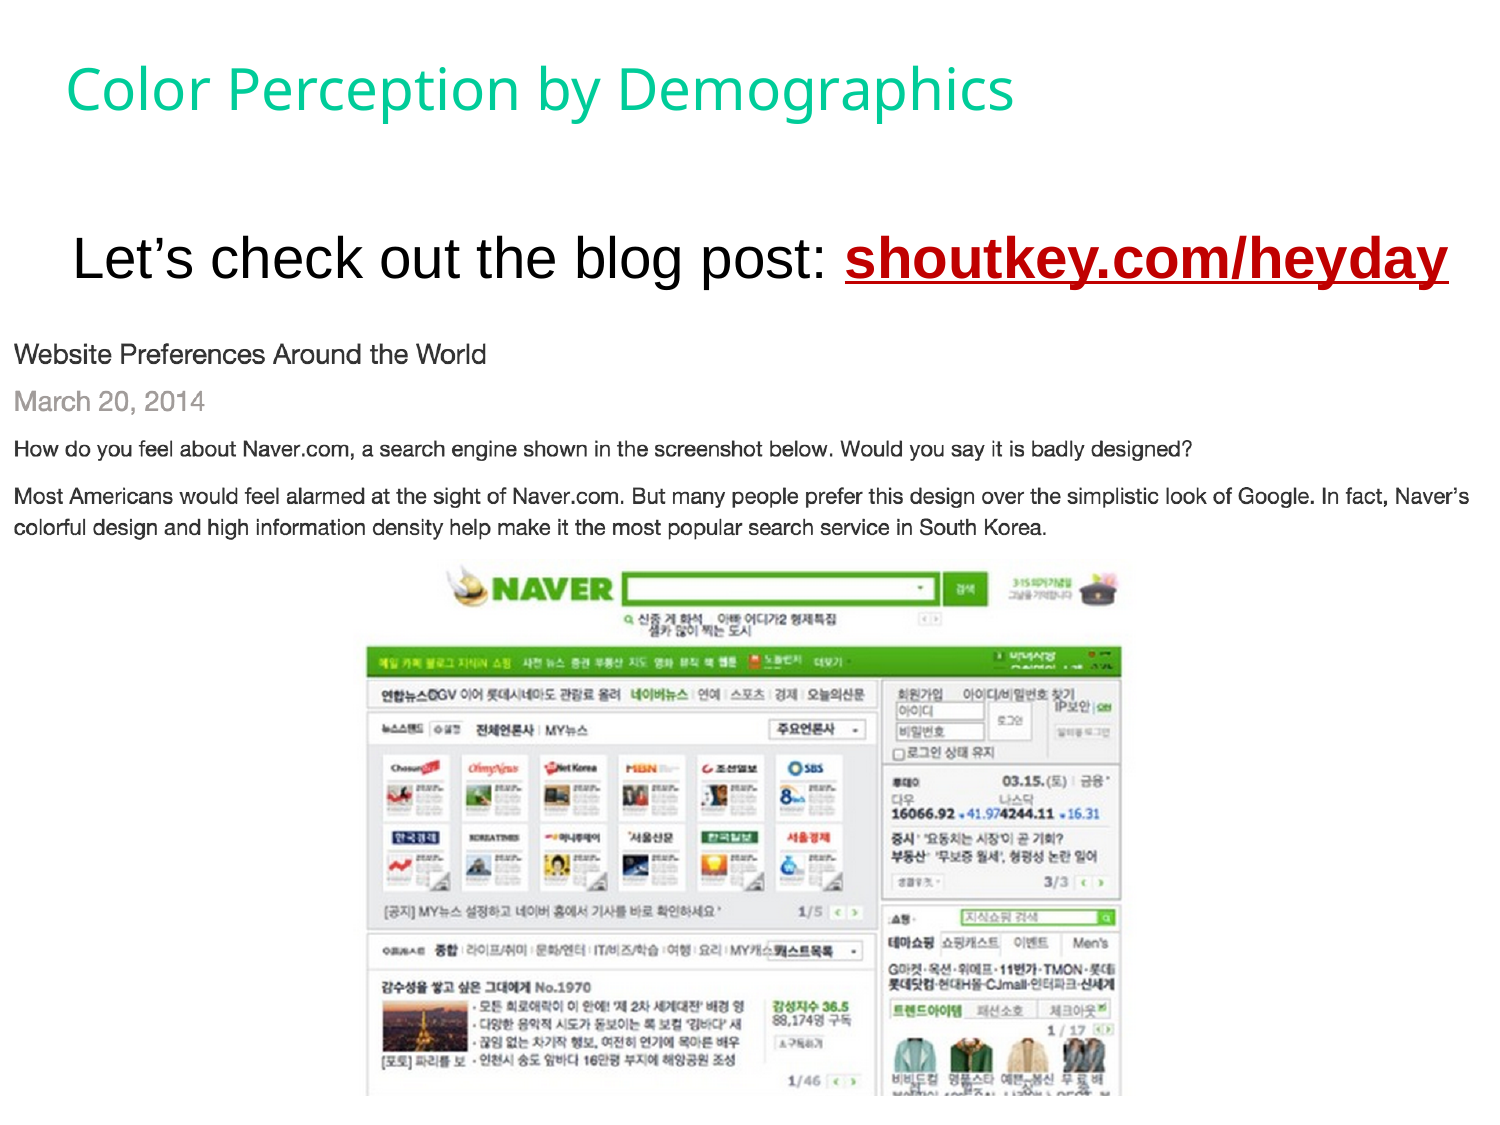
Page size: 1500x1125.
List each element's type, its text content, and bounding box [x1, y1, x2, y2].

title Color Perception by Demographics [49, 24, 1438, 151]
text_box Let’s check out the blog post: shoutkey.com/heyday [57, 212, 1465, 298]
picture [0, 324, 1500, 1096]
